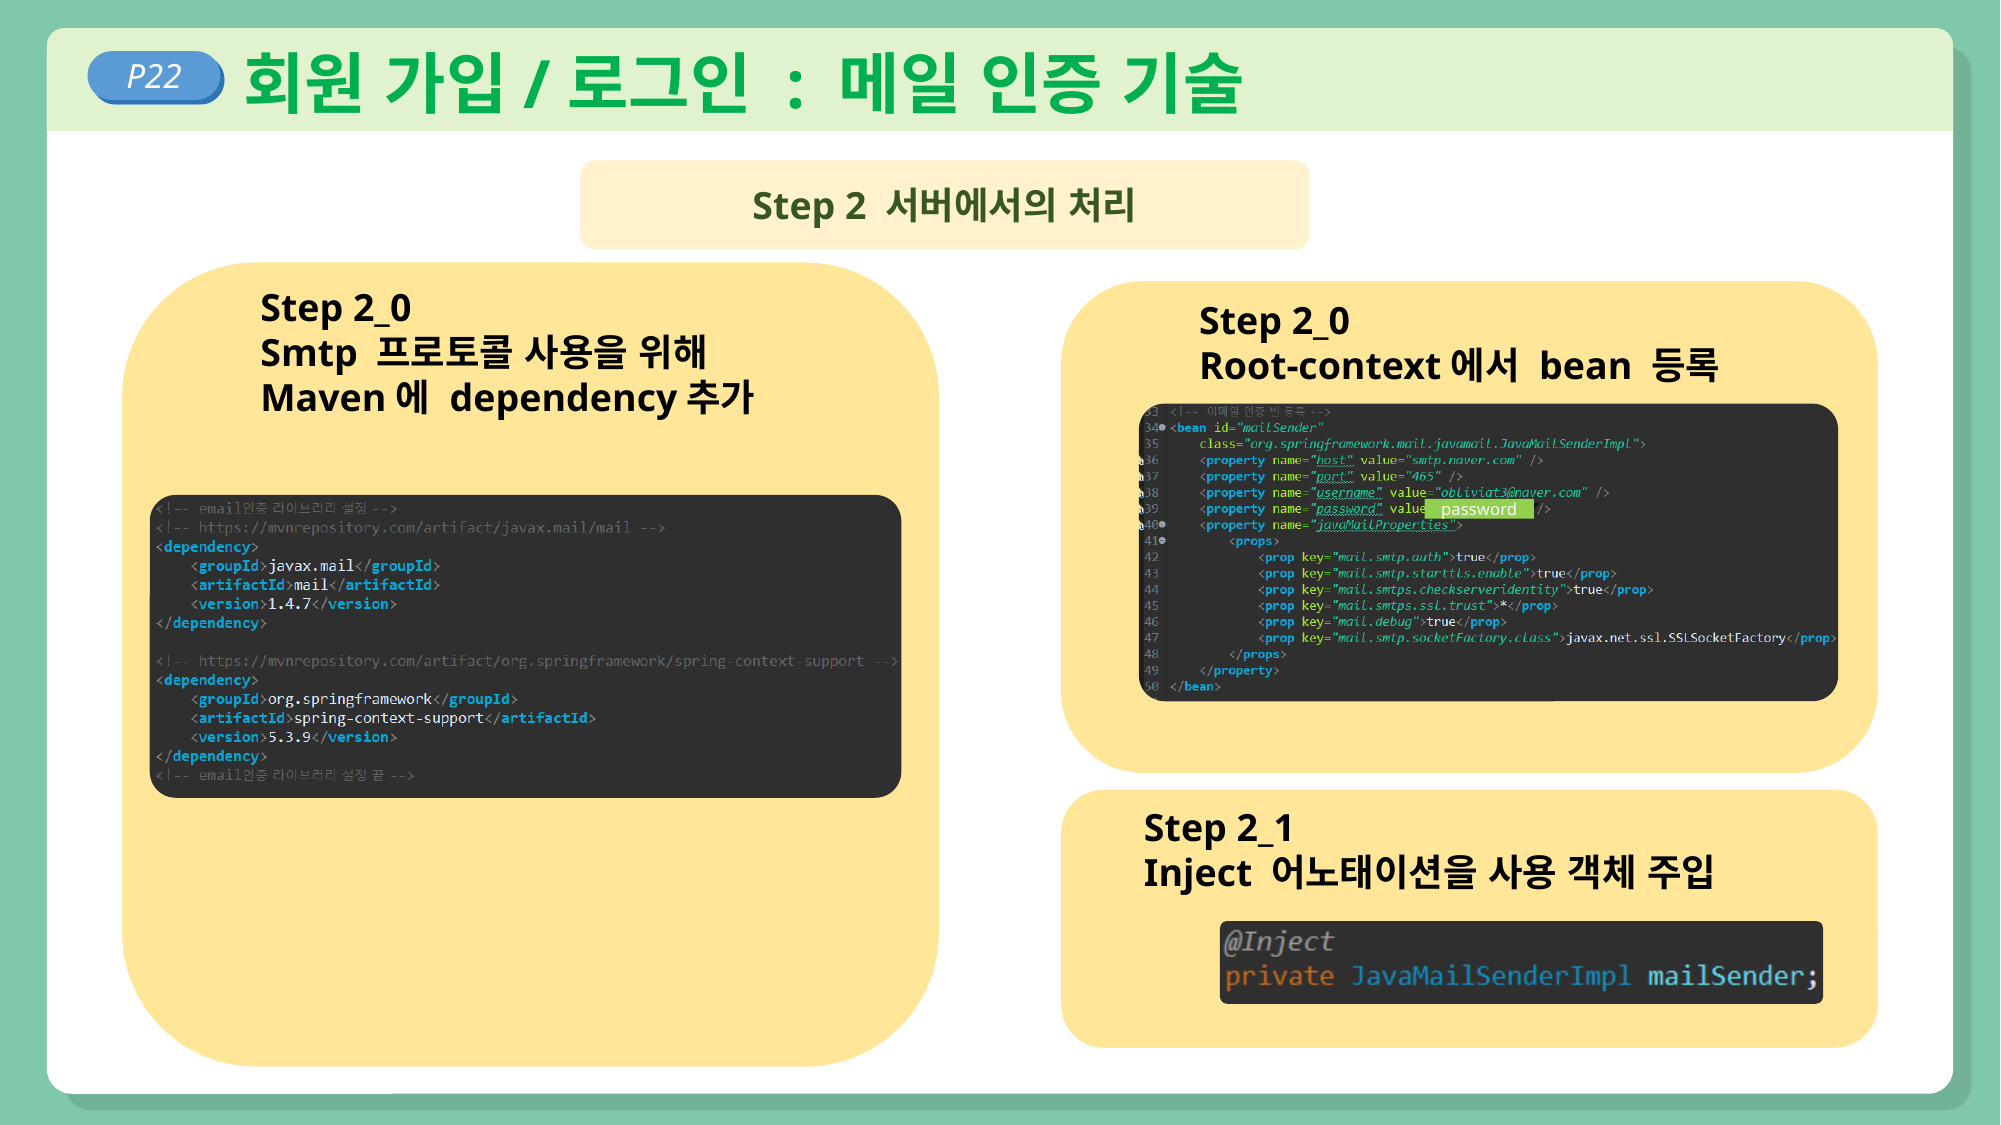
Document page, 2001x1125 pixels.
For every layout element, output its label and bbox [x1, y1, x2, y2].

text_box [122, 262, 939, 1067]
text_box [1061, 281, 1878, 1048]
text_box [46, 28, 1954, 1094]
